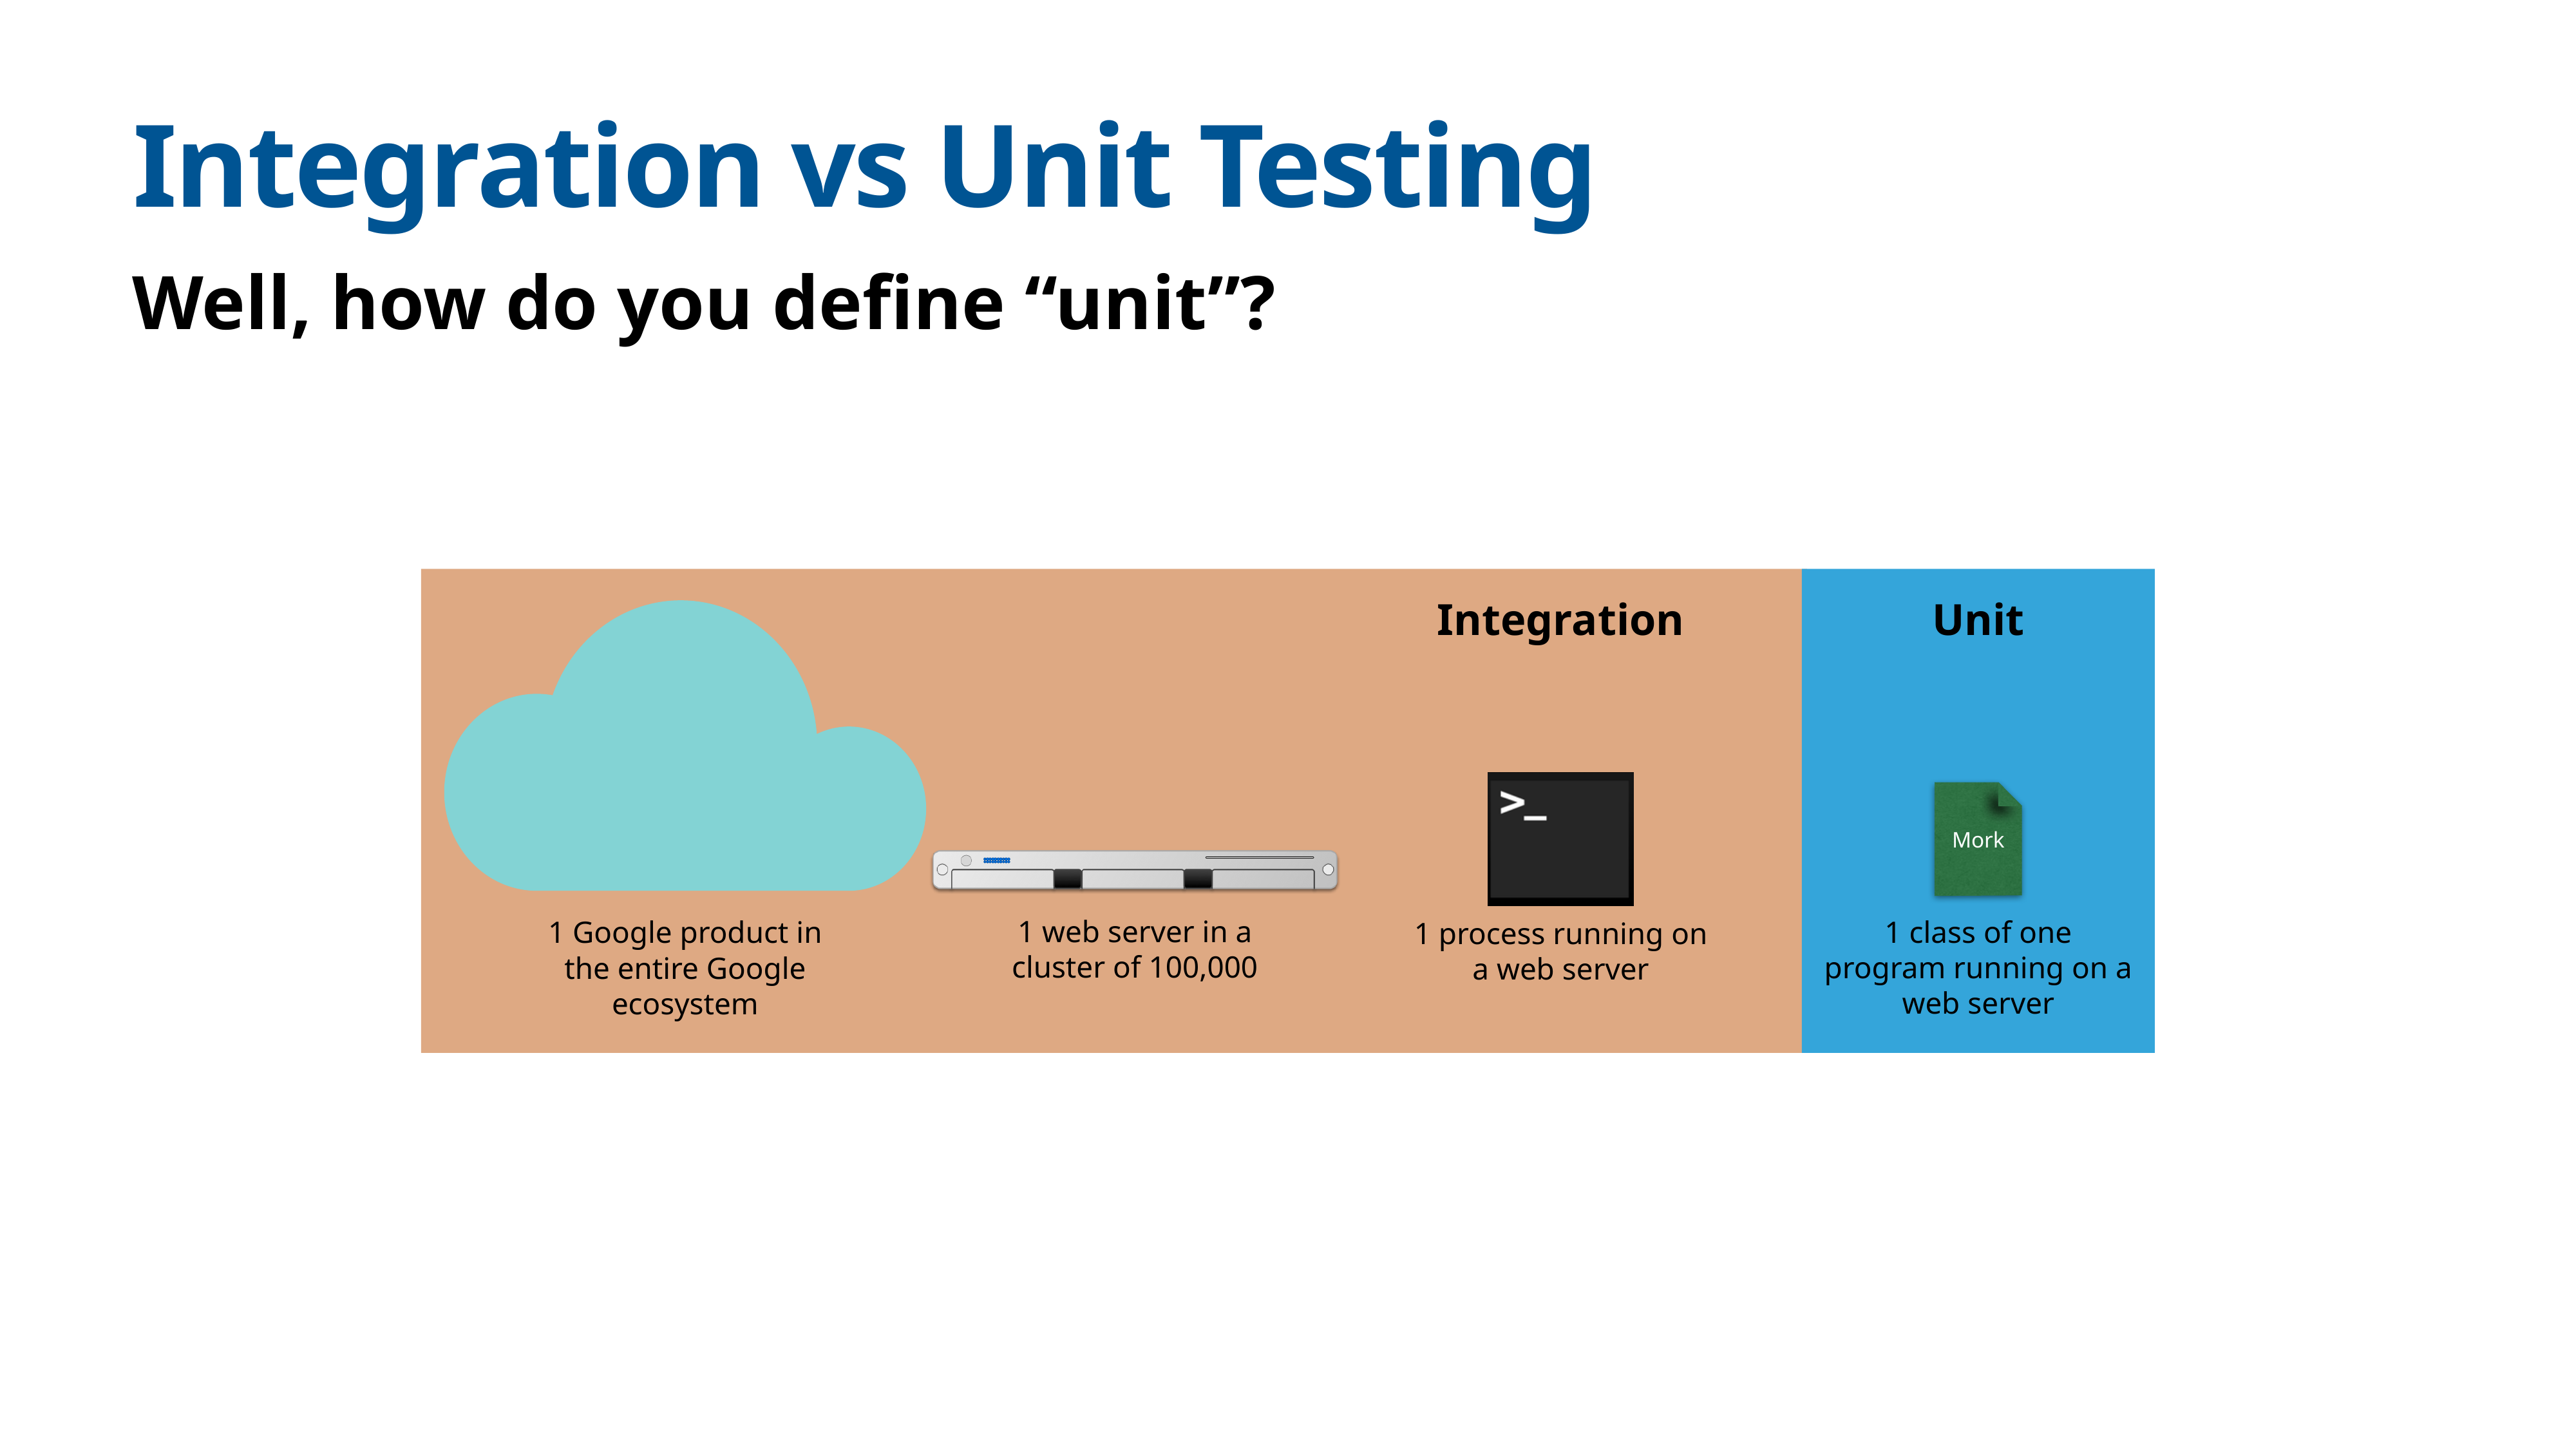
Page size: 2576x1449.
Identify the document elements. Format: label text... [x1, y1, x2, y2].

text_box Unit [1927, 588, 2029, 649]
text_box [1801, 569, 2155, 1053]
title Integration vs Unit Testing [127, 113, 2449, 250]
list Well, how do you define “unit”? [127, 250, 2449, 350]
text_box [444, 600, 927, 967]
text_box Integration [1433, 588, 1689, 649]
text_box [421, 569, 1801, 1053]
text_box 1 class of one program running on a web server [1819, 909, 2137, 1025]
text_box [929, 848, 1341, 949]
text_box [1934, 782, 2022, 896]
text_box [1401, 772, 1720, 951]
